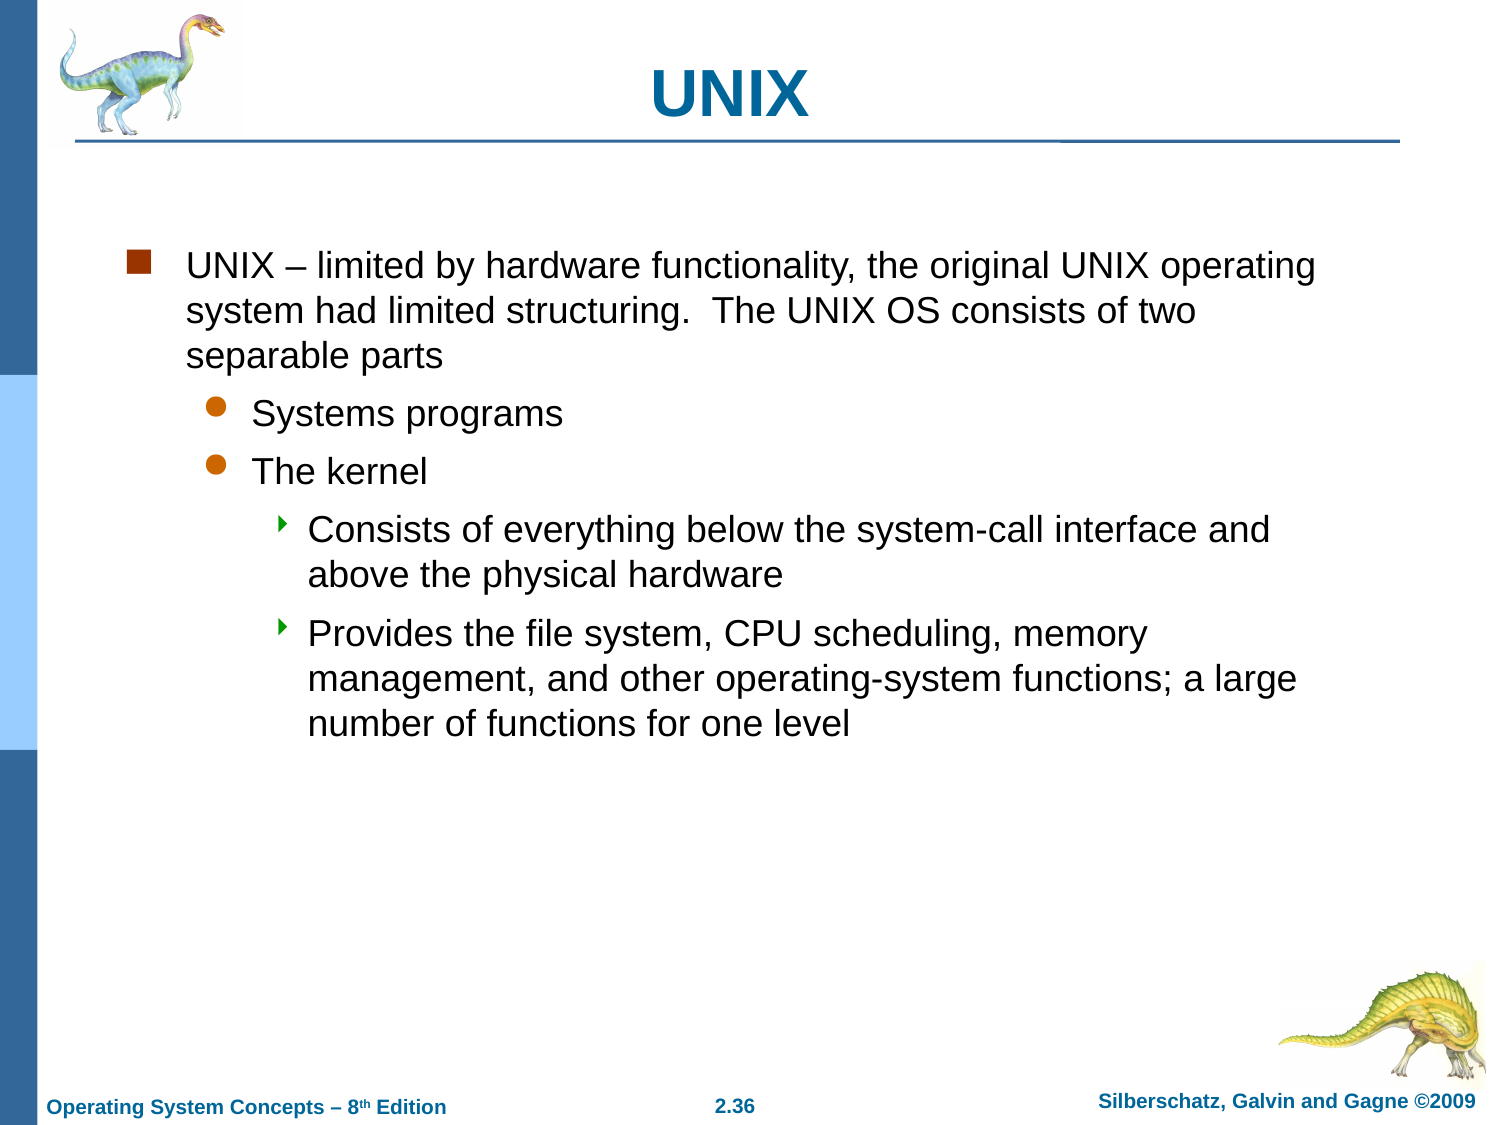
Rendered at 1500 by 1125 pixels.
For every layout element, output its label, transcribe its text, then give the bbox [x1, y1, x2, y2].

list UNIX – limited by hardware functionality, the original UNIX operating system had limited structuring. The UNIX OS consists of two separable parts Systems programs The kernel Consists of everything below the system-call interface and above the physical hardware Provides the file system, CPU scheduling, memory management, and other operating-system functions; a large number of functions for one level [114, 233, 1381, 903]
title UNIX [174, 61, 1287, 138]
picture [1275, 959, 1486, 1090]
picture [46, 0, 243, 149]
